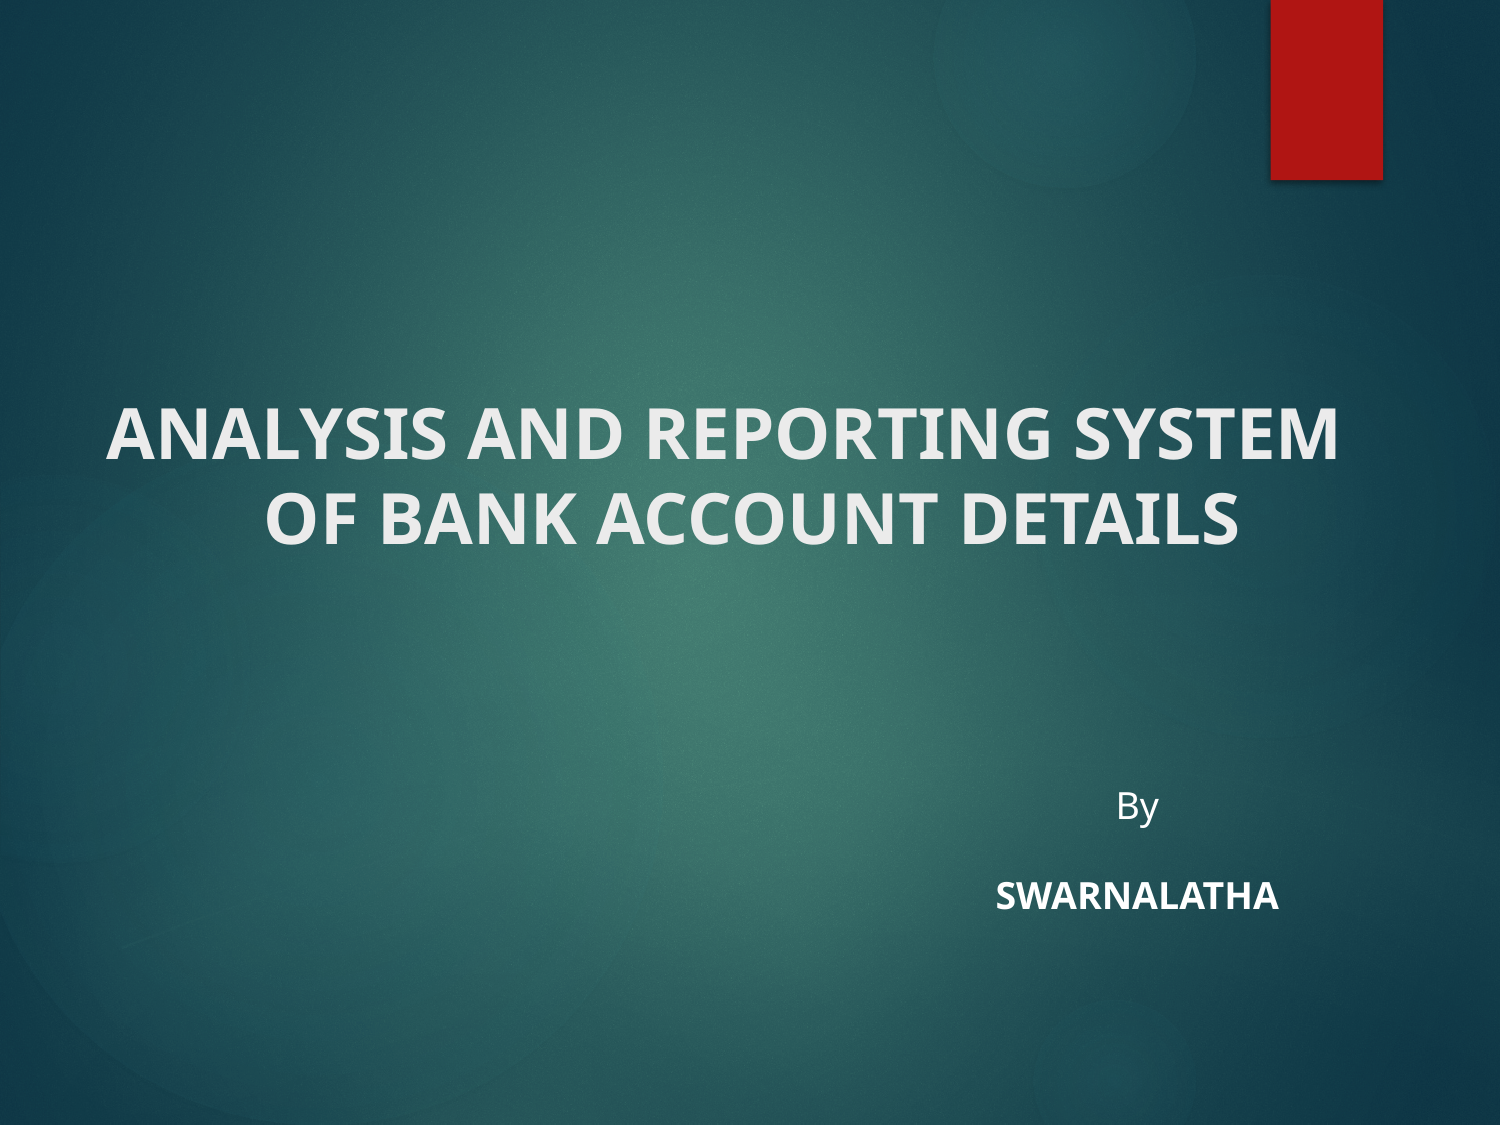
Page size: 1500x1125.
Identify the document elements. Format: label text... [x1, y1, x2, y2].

title ANALYSIS AND REPORTING SYSTEM OF BANK ACCOUNT DETAILS [87, 324, 1363, 567]
text_box By SWARNALATHA [962, 774, 1313, 925]
